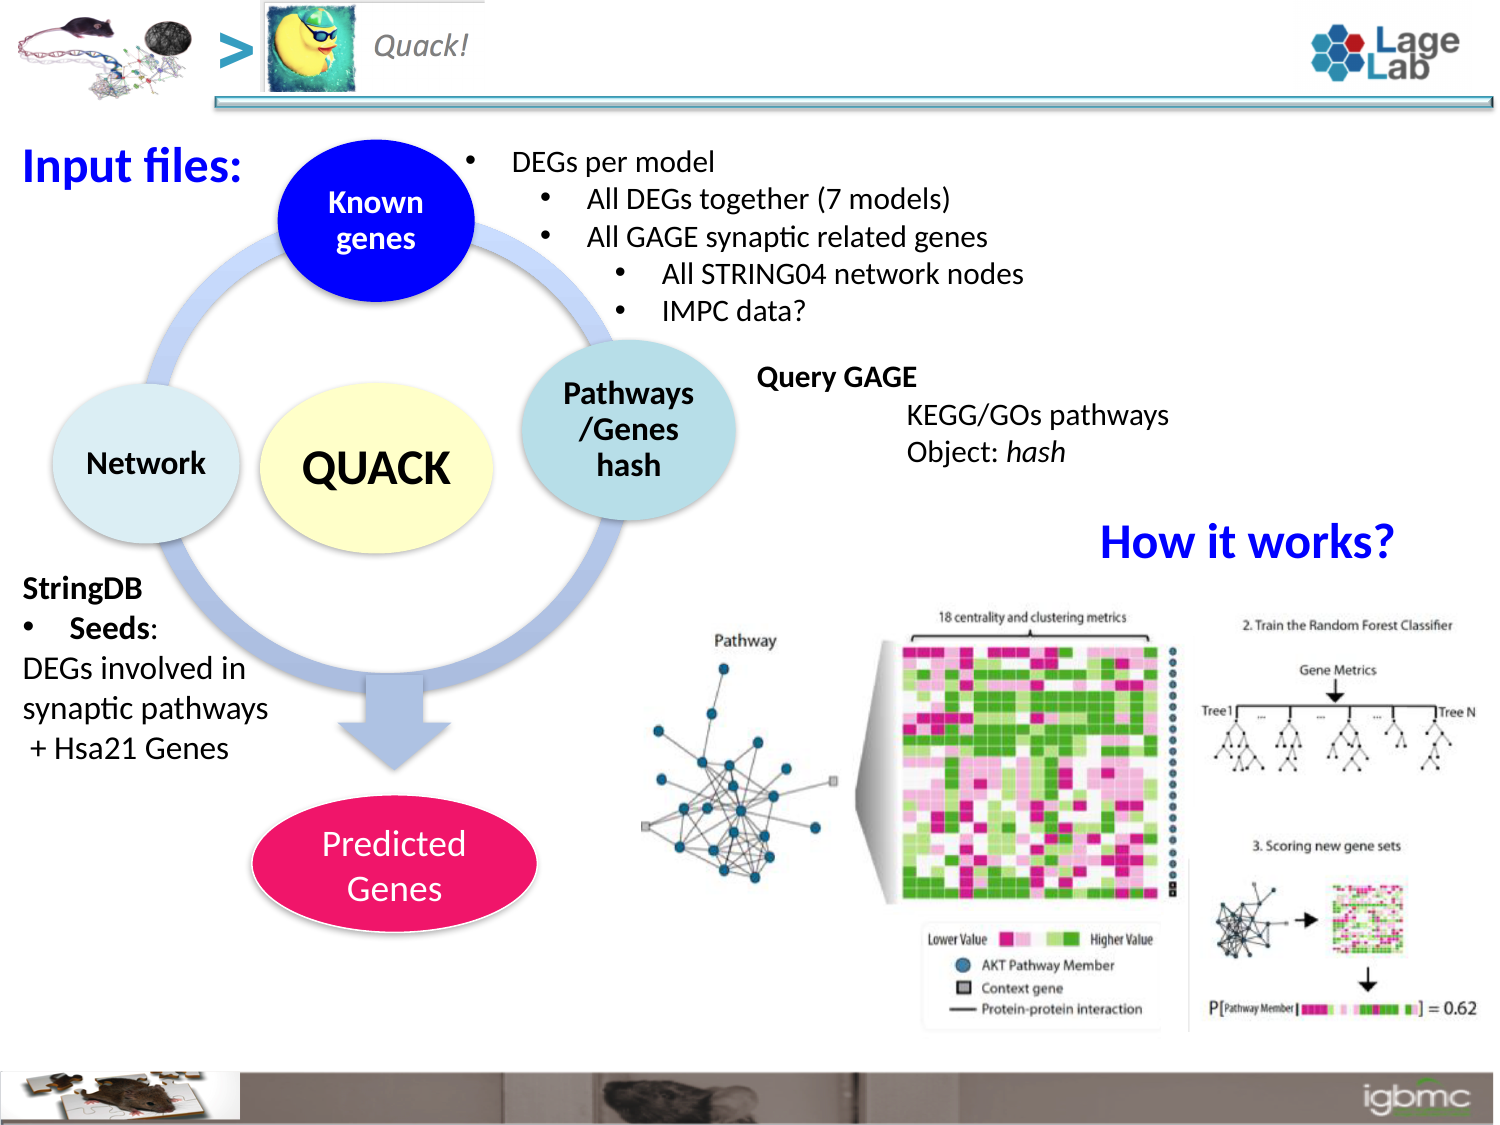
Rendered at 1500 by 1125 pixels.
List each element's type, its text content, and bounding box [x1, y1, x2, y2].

text_box Query GAGE KEGG/GOs pathways Object: hash [747, 349, 1223, 477]
text_box Predicted Genes [251, 793, 539, 934]
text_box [52, 139, 743, 686]
text_box DEGs per model All DEGs together (7 models) All GAGE synaptic related genes All STRING04 network nodes IMPC data? [450, 133, 1353, 336]
text_box How it works? [1085, 500, 1434, 576]
text_box Input files: [6, 125, 270, 201]
picture [0, 0, 1500, 1125]
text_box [625, 587, 1497, 1040]
text_box StringDB Seeds: DEGs involved in synaptic pathways + Hsa21 Genes [7, 558, 563, 774]
